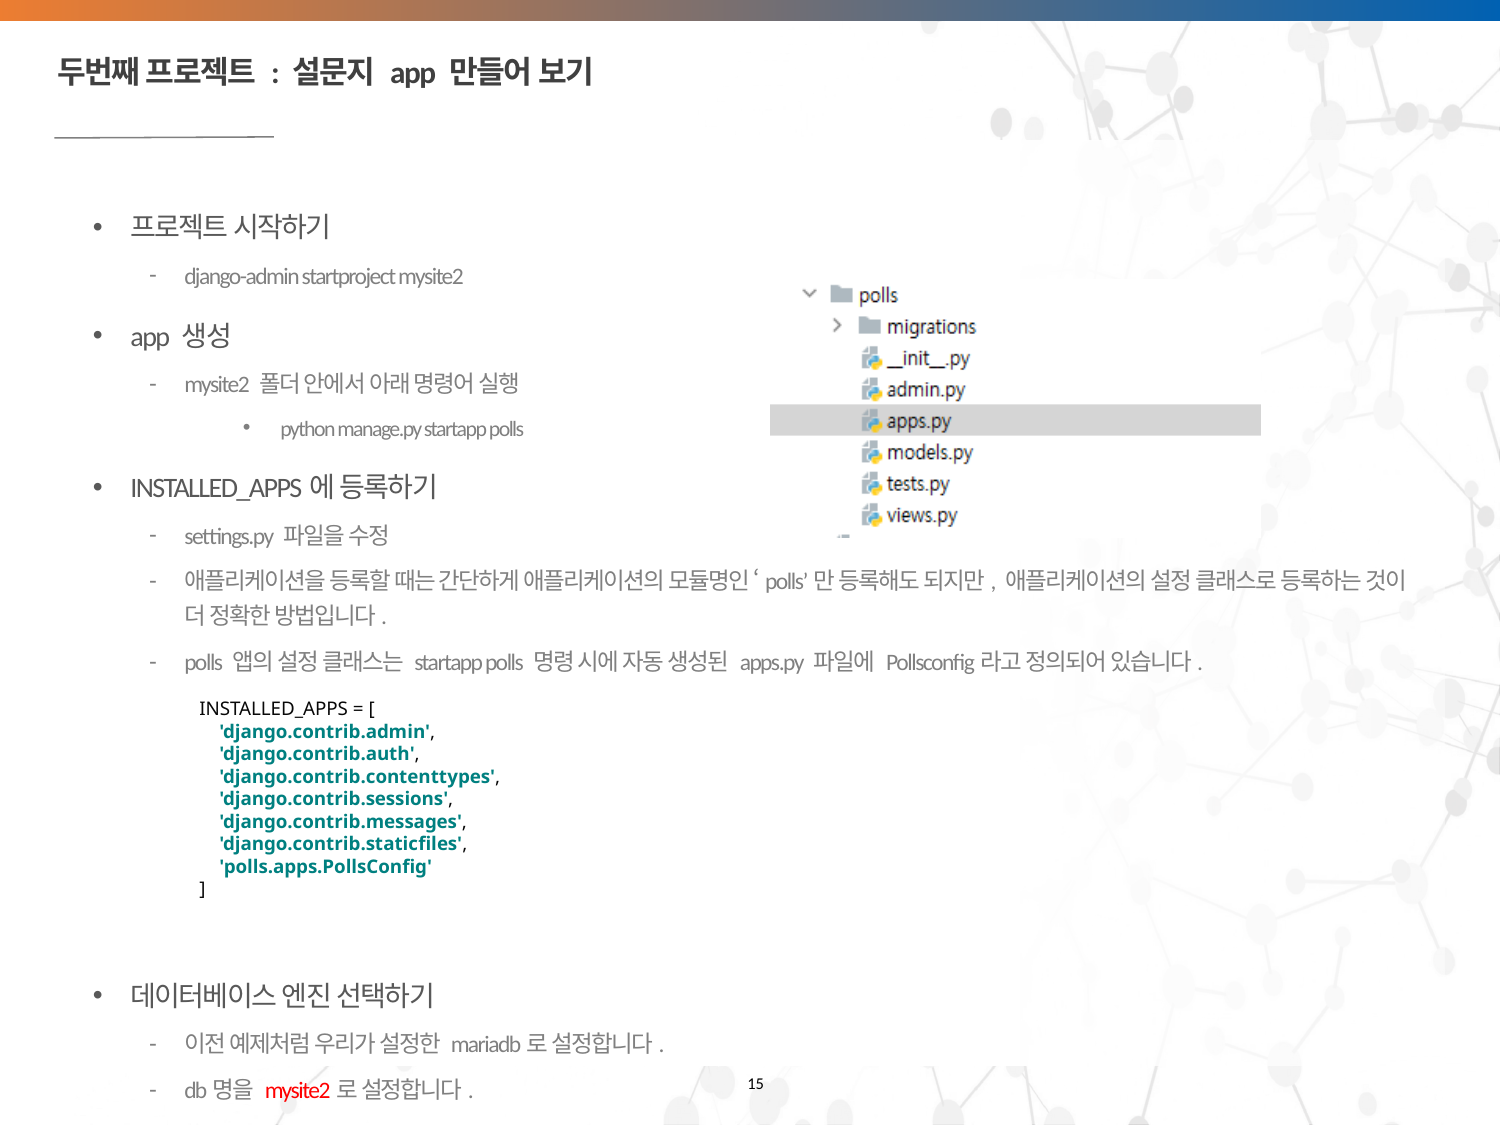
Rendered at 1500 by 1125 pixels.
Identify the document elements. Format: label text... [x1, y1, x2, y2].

title 두번째 프로젝트 : 설문지 app 만들어 보기 [42, 49, 872, 117]
text_box INSTALLED_APPS = [ 'django.contrib.admin', 'django.contrib.auth', 'django.contrib.contenttypes', 'django.contrib.sessions', 'django.contrib.messages', 'django.contrib.staticfiles', 'polls.apps.PollsConfig' ] [184, 689, 609, 907]
slide_number 15 [586, 1065, 925, 1125]
list 프로젝트 시작하기 django-admin startproject mysite2 app 생성 mysite2 폴더 안에서 아래 명령어 실행 python manage.py startapp polls INSTALLED_APPS에 등록하기 settings.py 파일을 수정 애플리케이션을 등록할 때는 간단하게 애플리케이션의 모듈명인 ‘polls’만 등록해도 되지만, 애플리케이션의 설정 클래스로 등록하는 것이 더 정확한 방법입니다. polls 앱의 설정 클래스는 startapp polls 명령 시에 자동 생성된 apps.py 파일에 Pollsconfig라고 정의되어 있습니다. 데이터베이스 엔진 선택하기 이전 예제처럼 우리가 설정한 mariadb로 설정합니다. db명을 mysite2로 설정합니다. [78, 193, 1433, 1035]
picture [770, 279, 1261, 538]
